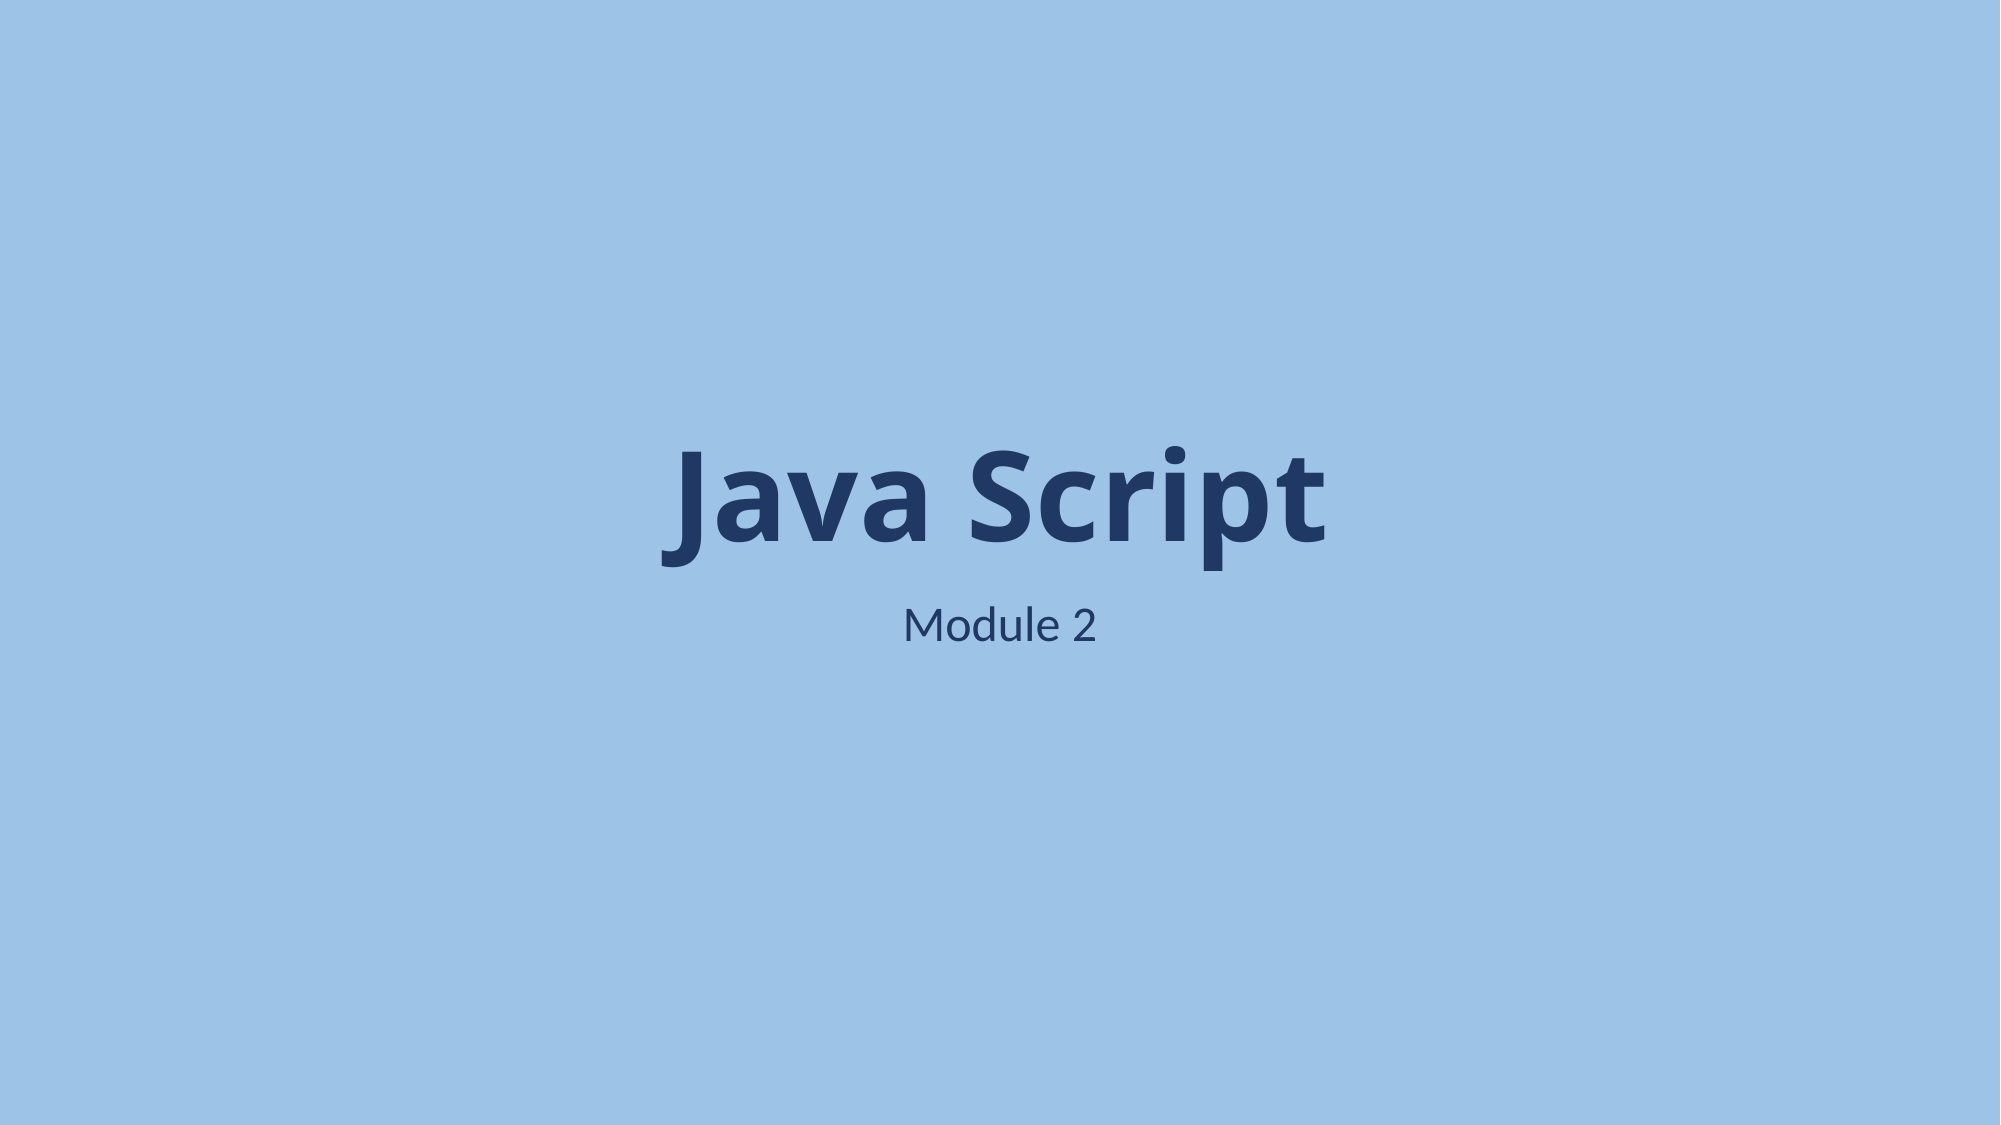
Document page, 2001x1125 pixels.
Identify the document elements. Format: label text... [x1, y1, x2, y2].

title Java Script [249, 184, 1750, 576]
subtitle Module 2 [249, 590, 1750, 863]
